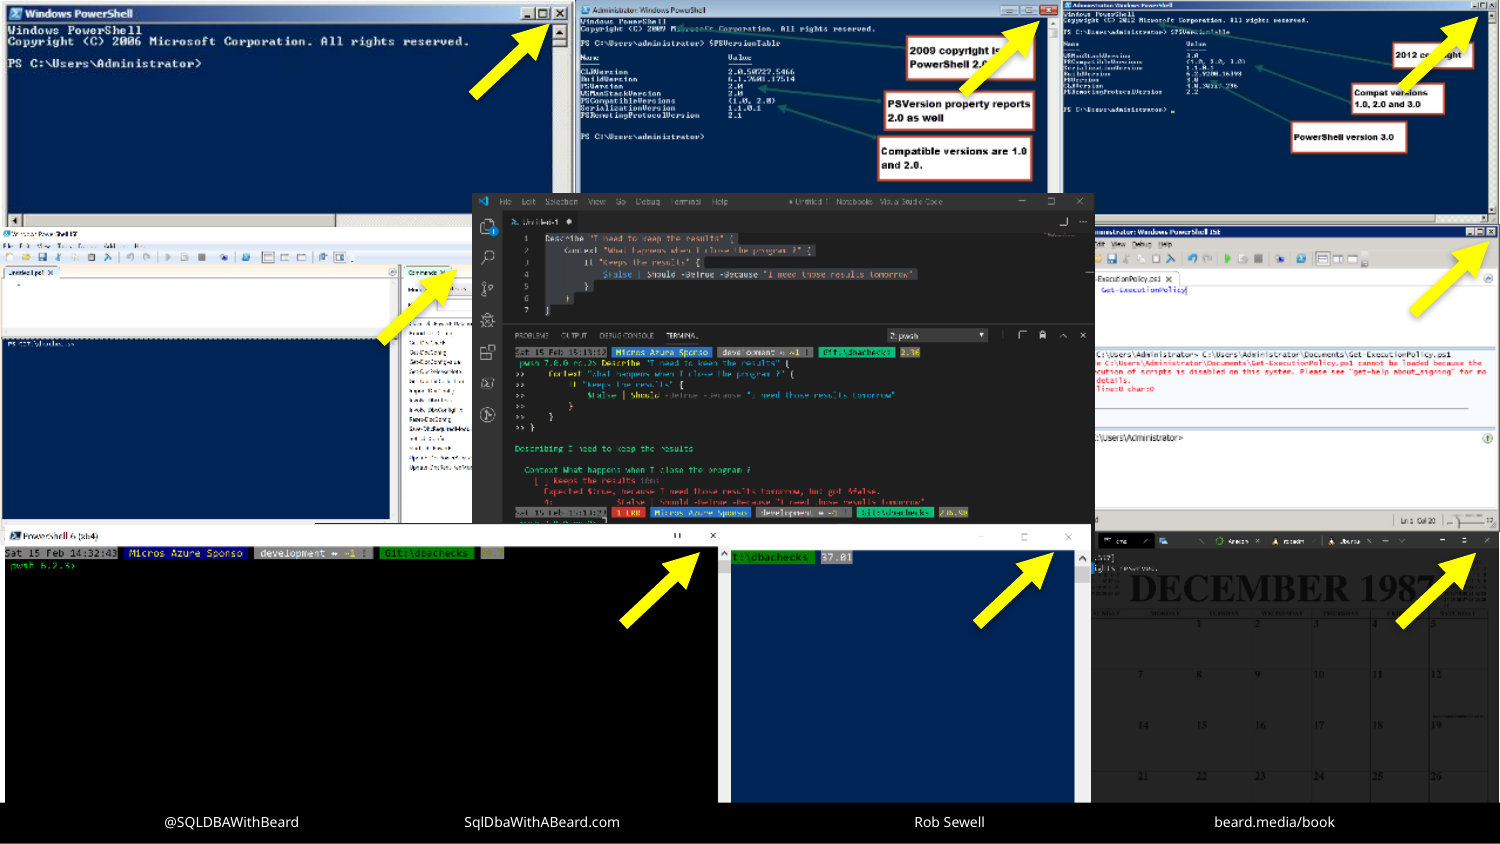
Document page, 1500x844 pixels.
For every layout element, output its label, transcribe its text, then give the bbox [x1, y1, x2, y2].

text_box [976, 551, 1055, 625]
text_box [1401, 16, 1479, 90]
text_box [1412, 240, 1490, 314]
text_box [1399, 552, 1477, 626]
text_box @SQLDBAWithBeard SqlDbaWithABeard.com Rob Sewell beard.media/book [0, 804, 1500, 844]
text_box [380, 268, 458, 342]
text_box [622, 551, 701, 625]
picture [0, 0, 1500, 824]
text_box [472, 23, 550, 97]
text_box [962, 20, 1040, 94]
